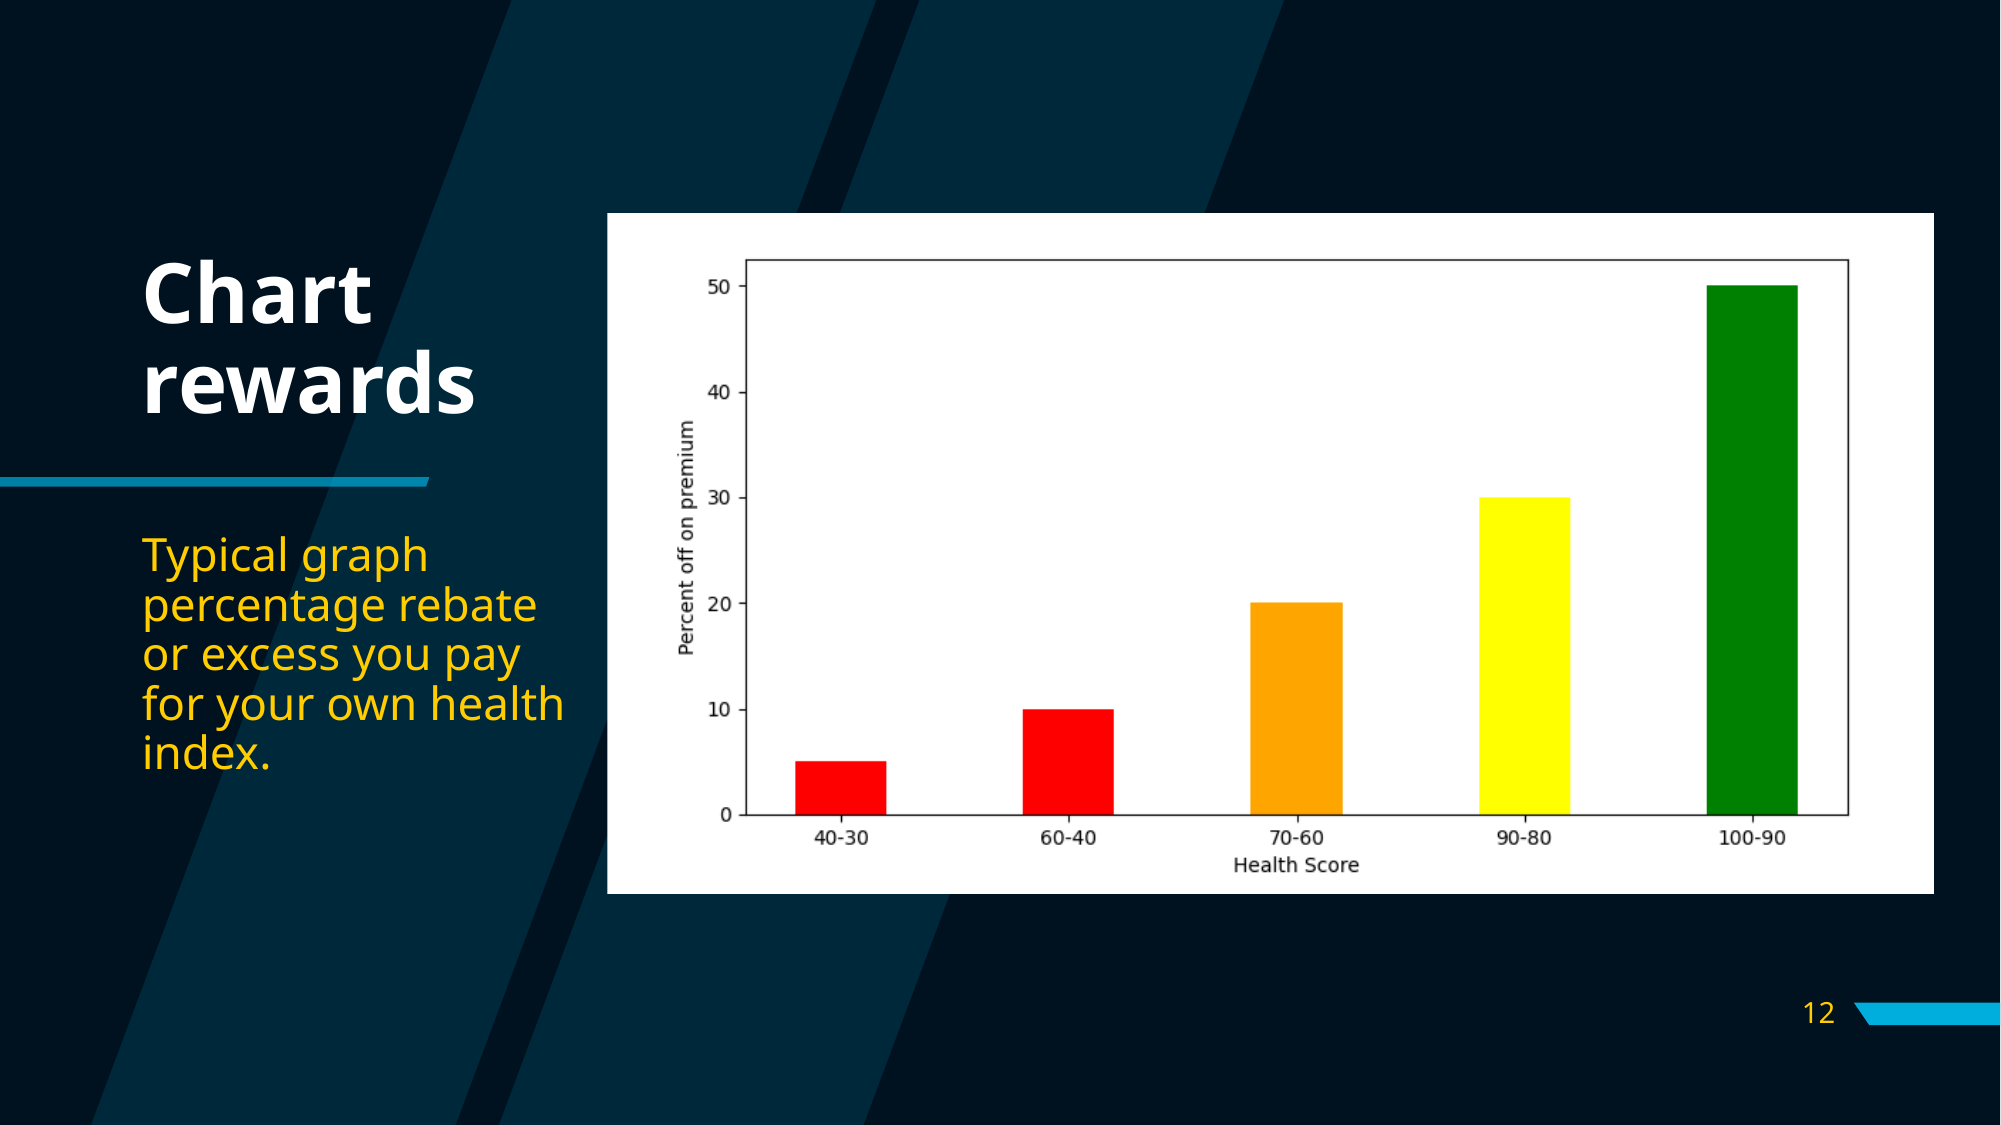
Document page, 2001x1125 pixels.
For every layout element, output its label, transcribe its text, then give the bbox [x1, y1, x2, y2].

list Typical graph percentage rebate or excess you pay for your own health index. [126, 524, 591, 879]
slide_number 12 [1760, 984, 1851, 1045]
title Chart rewards [126, 216, 591, 467]
picture [606, 213, 1934, 894]
